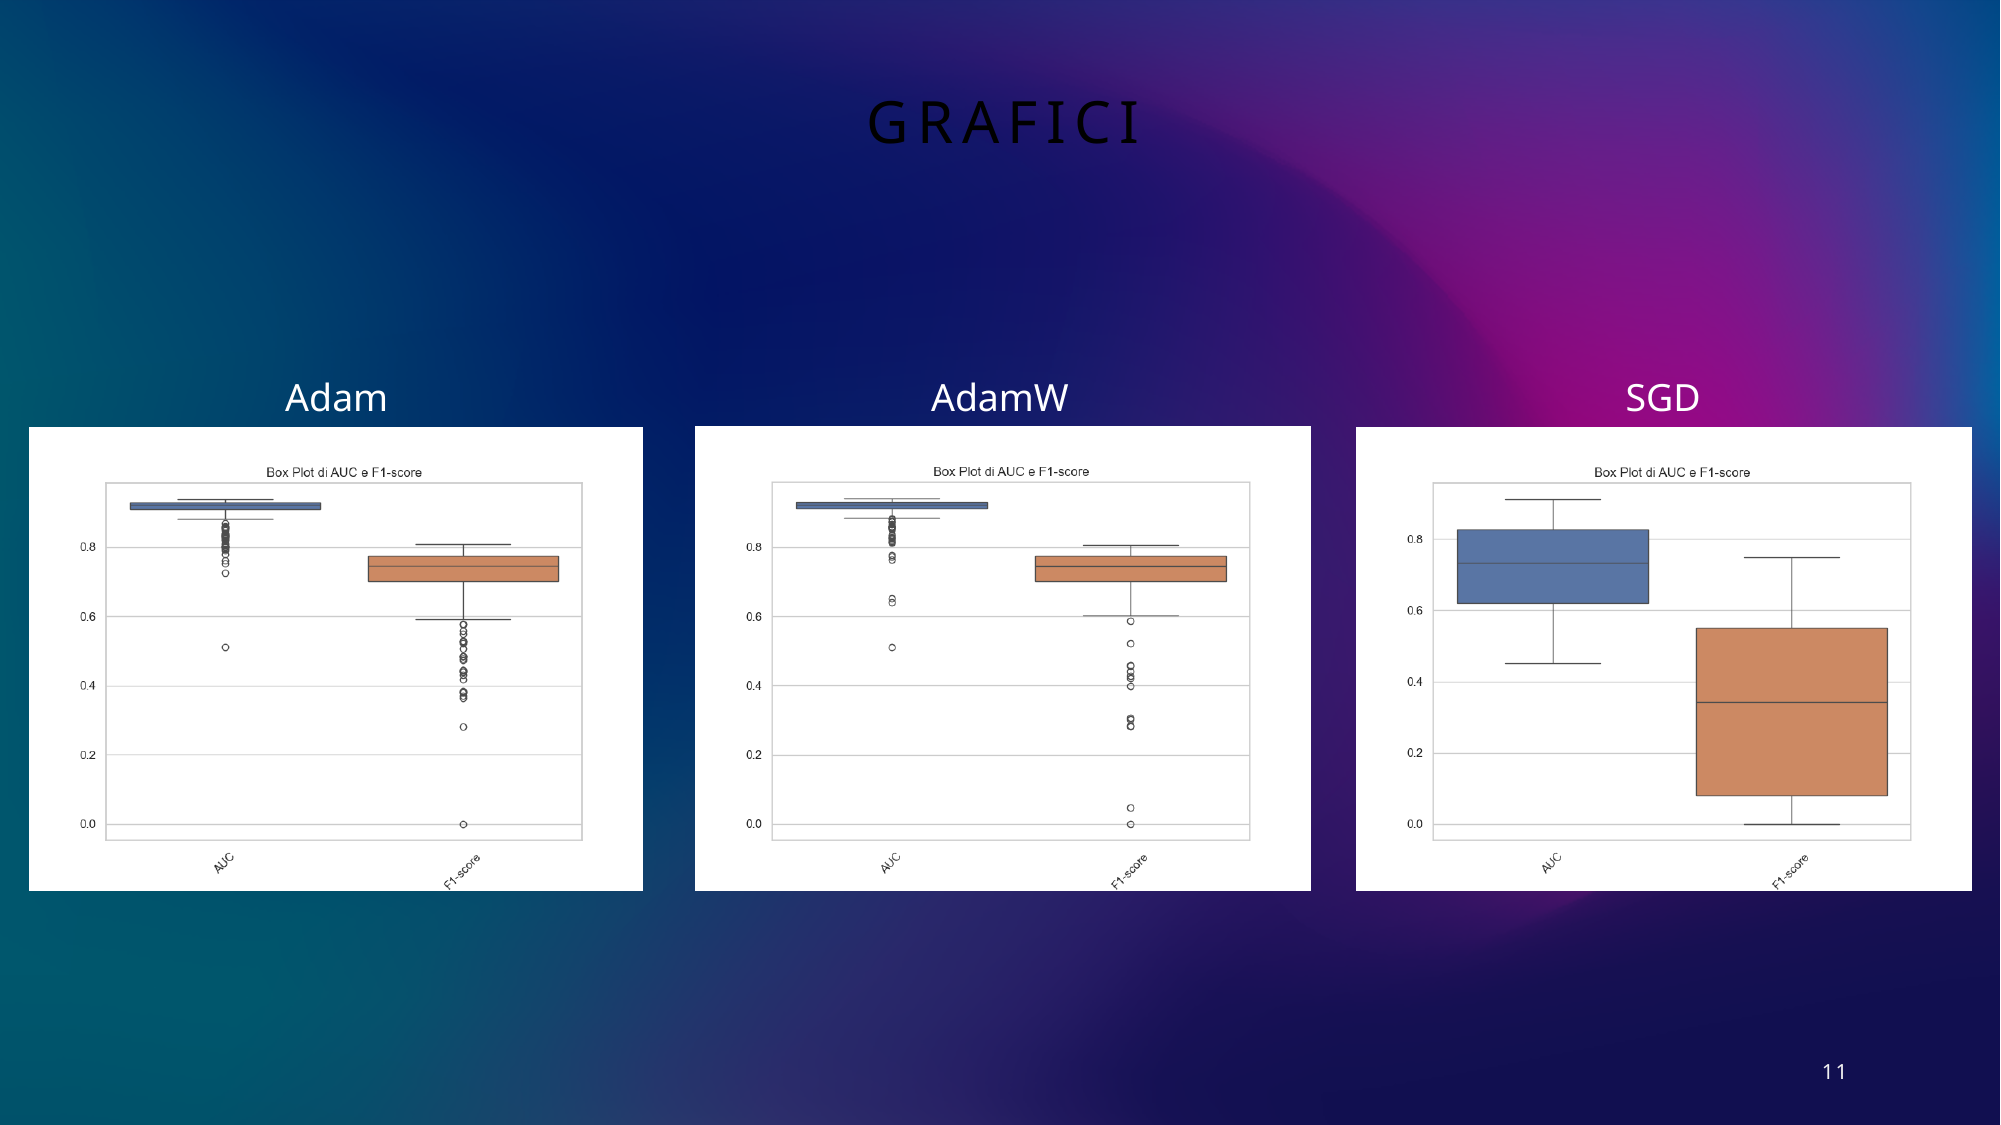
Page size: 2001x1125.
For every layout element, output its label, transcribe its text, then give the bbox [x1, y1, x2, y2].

slide_number 11 [1412, 1042, 1863, 1103]
picture [0, 0, 2000, 1125]
title Grafici [405, 59, 1601, 164]
text_box Adam [50, 366, 624, 426]
text_box SGD [1472, 366, 1854, 426]
text_box AdamW [889, 366, 1111, 426]
